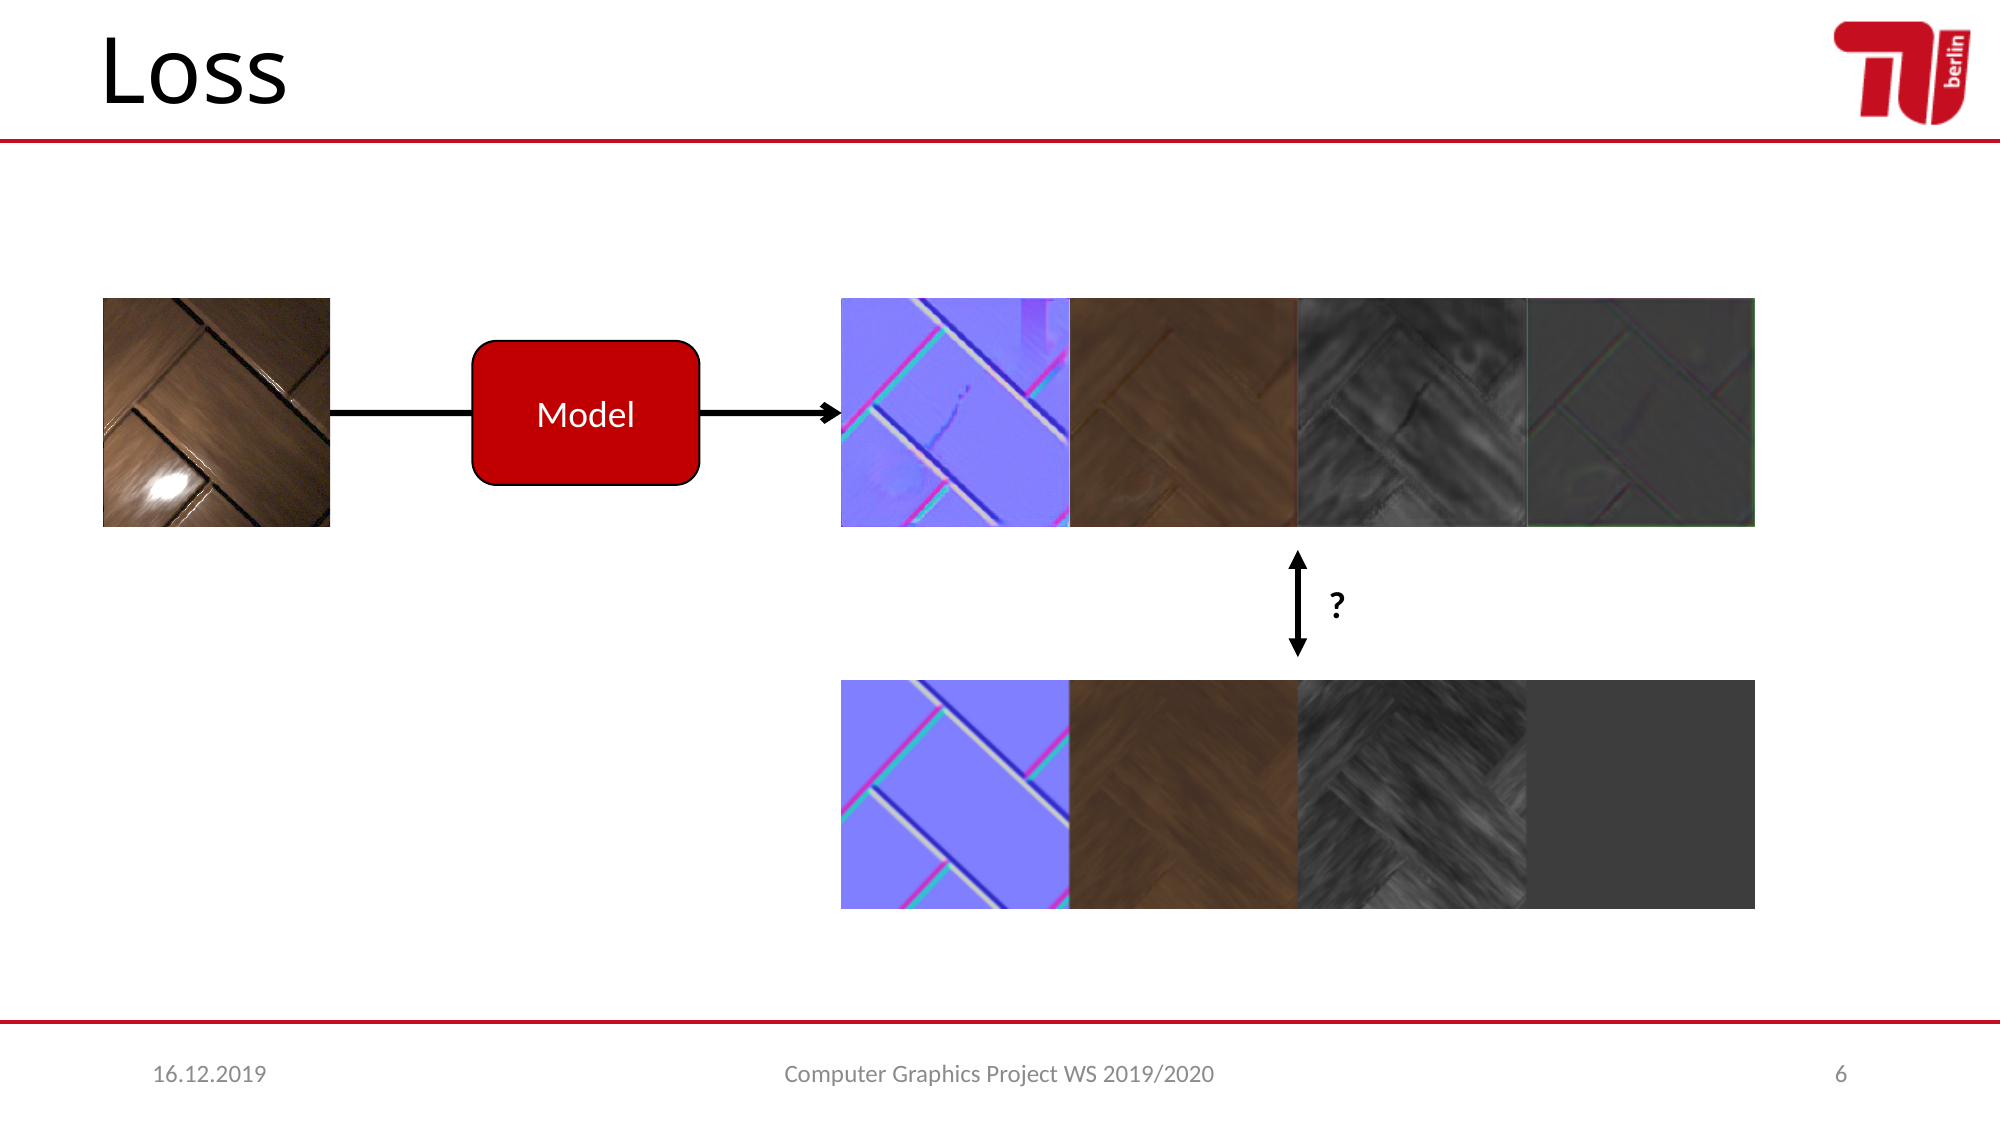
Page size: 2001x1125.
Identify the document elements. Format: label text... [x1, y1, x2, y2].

title Loss [83, 0, 1809, 165]
picture [841, 298, 1755, 528]
picture [841, 680, 1755, 909]
slide_number 6 [1412, 1042, 1863, 1103]
text_box Model [471, 339, 701, 486]
footer Computer Graphics Project WS 2019/2020 [662, 1042, 1338, 1103]
text_box ? [1313, 573, 1361, 634]
picture [103, 298, 331, 528]
picture [1809, 14, 1980, 133]
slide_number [137, 1042, 588, 1103]
